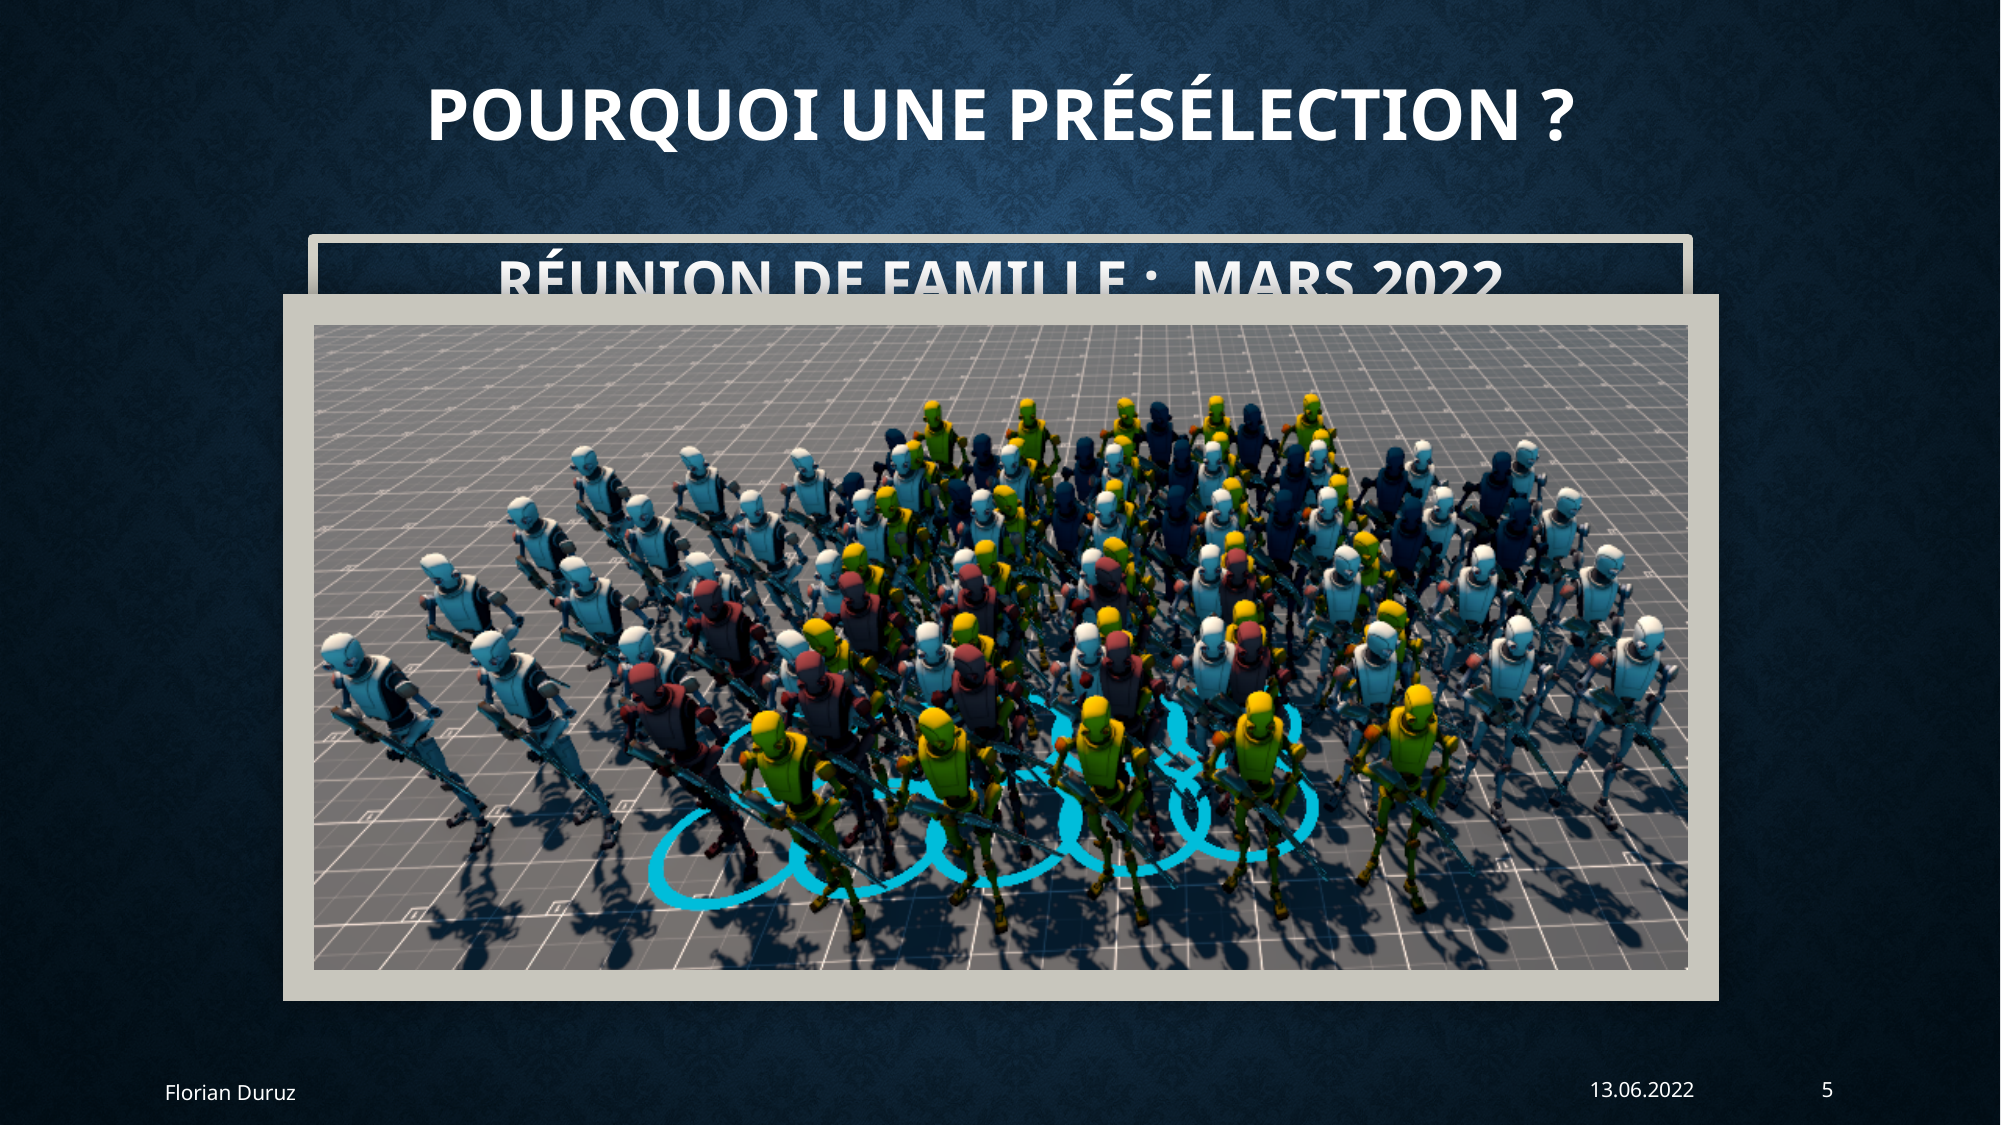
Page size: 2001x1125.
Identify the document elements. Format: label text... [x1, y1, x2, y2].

slide_number 5 [1724, 1059, 1849, 1120]
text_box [312, 237, 1689, 971]
footer Florian Duruz [149, 1062, 1245, 1123]
title Pourquoi une Présélection ? [151, 9, 1850, 227]
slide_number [1259, 1059, 1710, 1120]
